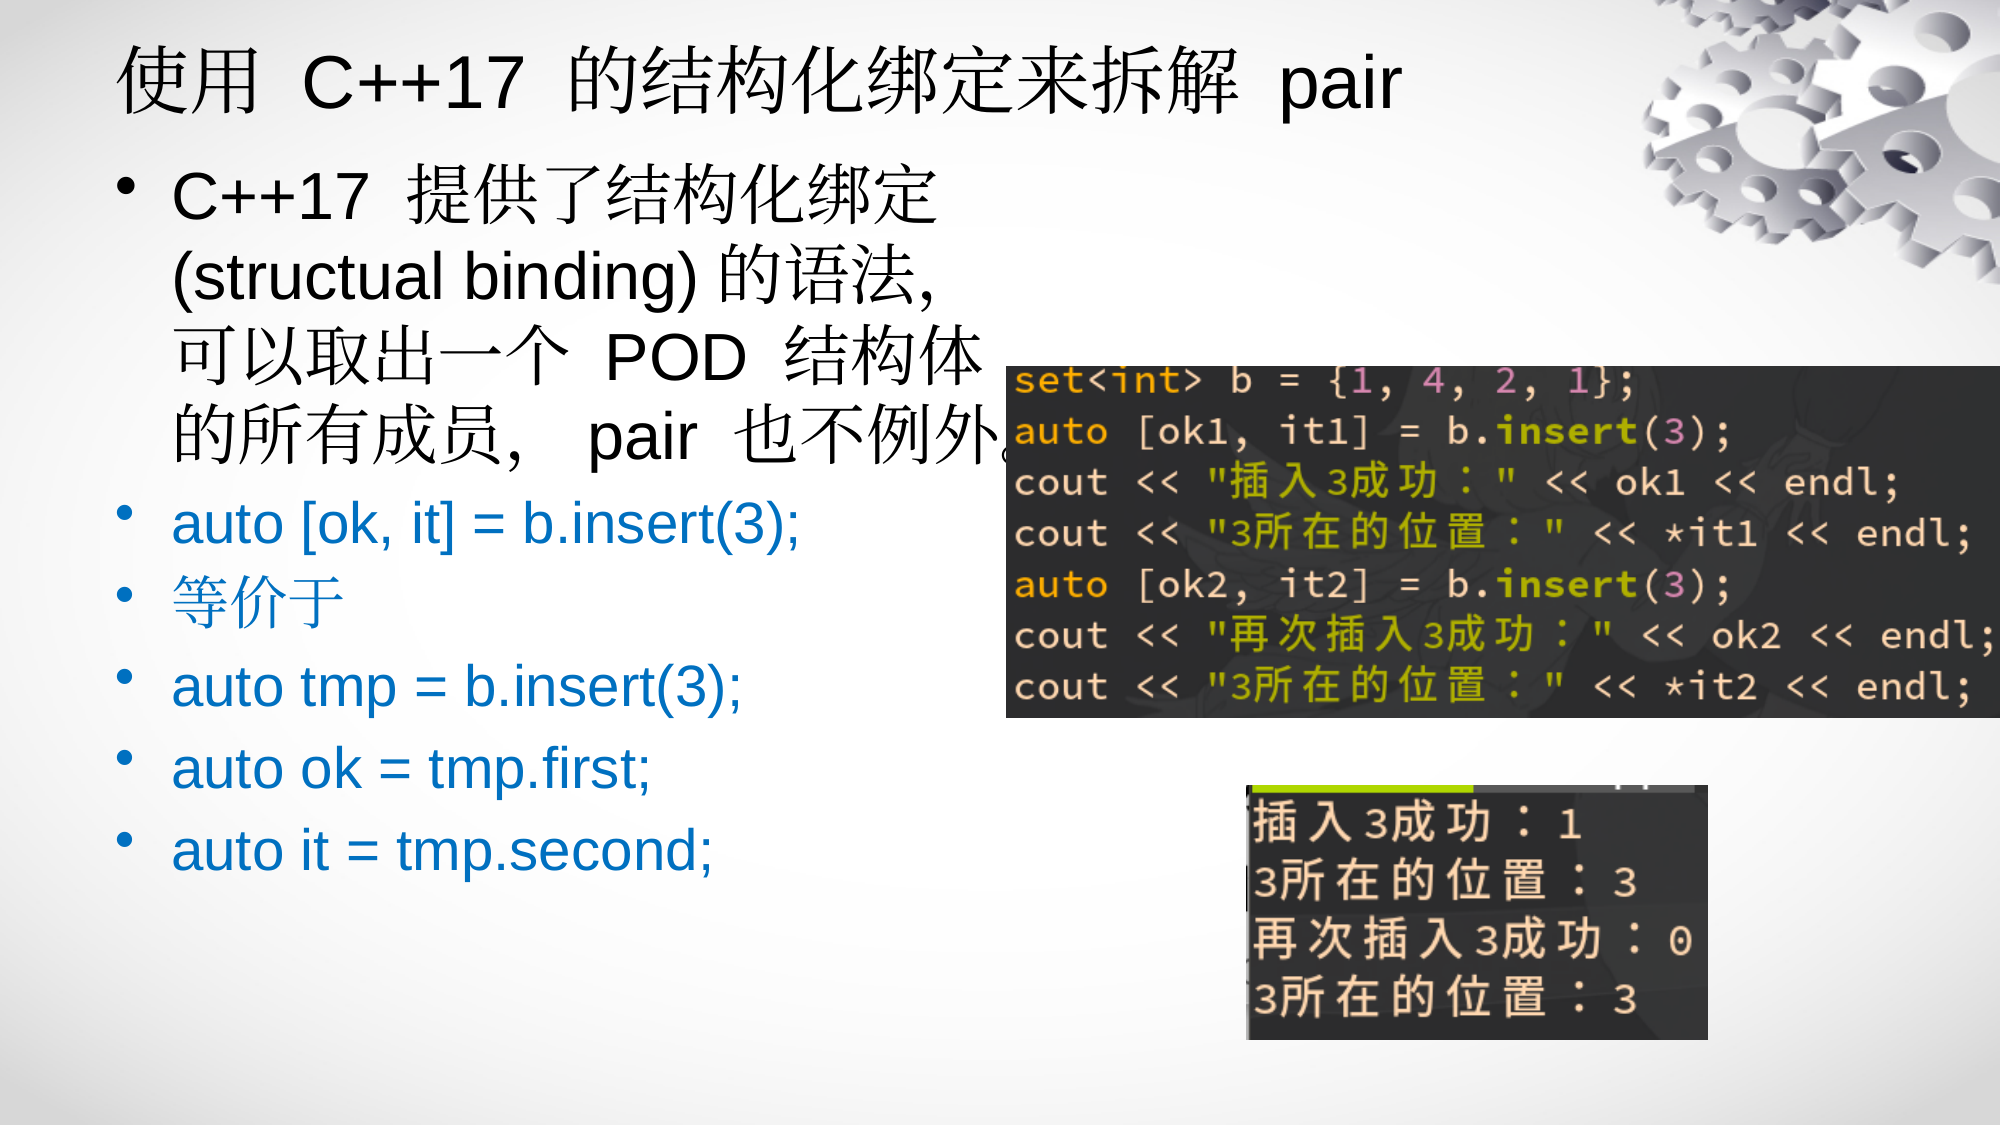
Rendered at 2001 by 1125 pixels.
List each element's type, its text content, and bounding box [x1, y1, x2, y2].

picture [0, 0, 2000, 1125]
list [1246, 785, 1708, 1040]
list C++17 提供了结构化绑定(structual binding)的语法，可以取出一个 POD 结构体的所有成员，pair 也不例外。 auto [ok, it] = b.insert(3); 等价于 auto tmp = b.insert(3); auto ok = tmp.first; auto it = tmp.second; [99, 145, 1038, 1087]
title 使用 C++17 的结构化绑定来拆解 pair [99, 30, 1901, 127]
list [1006, 366, 2000, 718]
